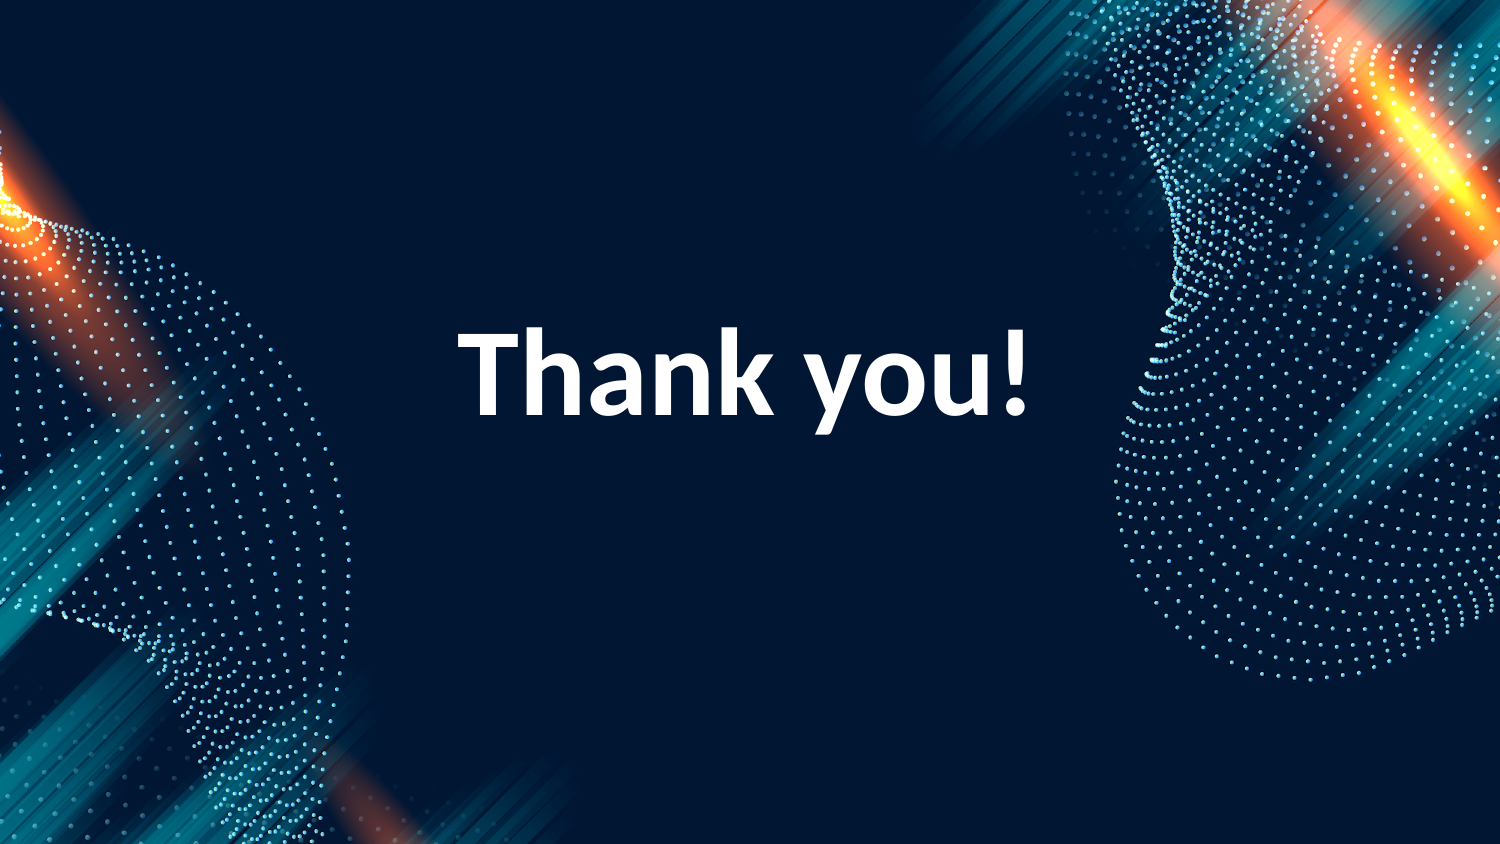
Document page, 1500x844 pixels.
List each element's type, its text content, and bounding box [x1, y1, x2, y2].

text_box Thank you! [297, 283, 1198, 449]
